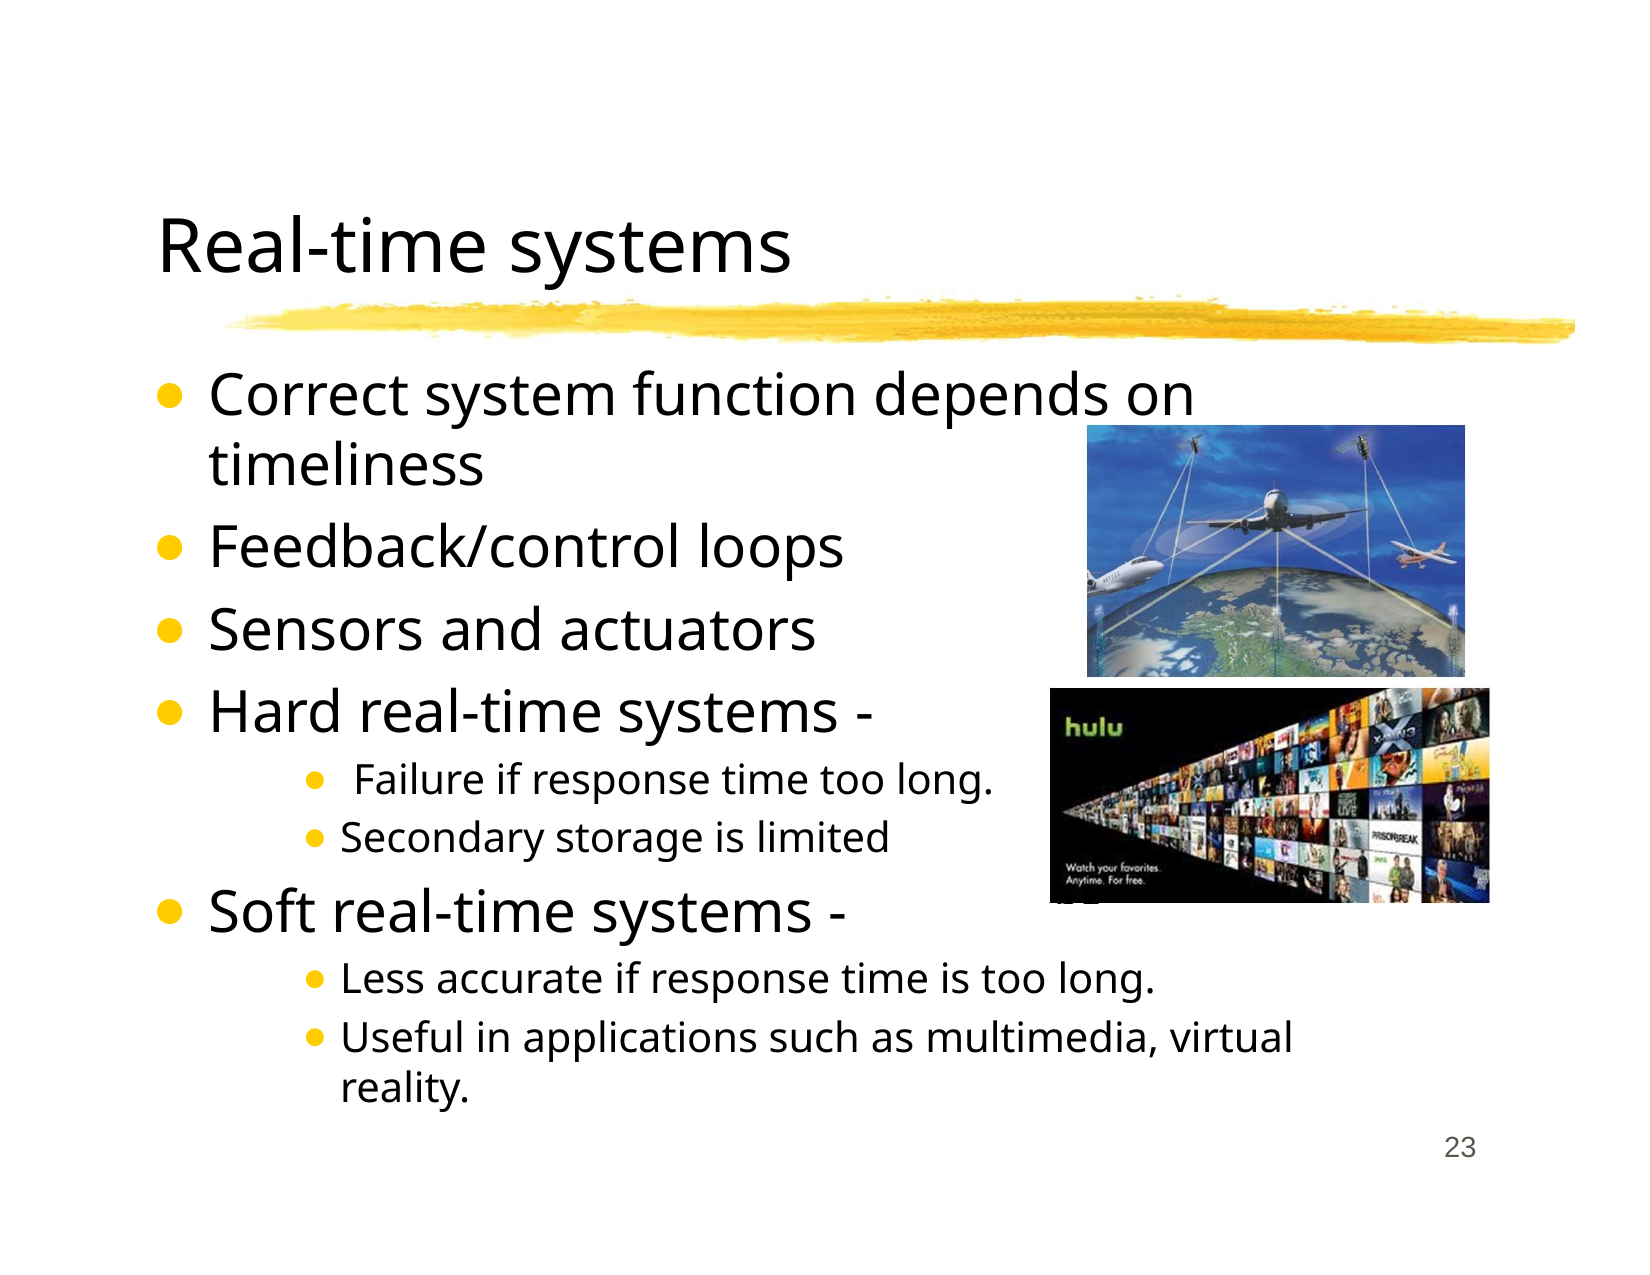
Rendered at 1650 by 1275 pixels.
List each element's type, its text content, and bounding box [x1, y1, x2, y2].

text_box [1086, 424, 1466, 678]
text_box [1049, 686, 1490, 904]
title Real-time systems [154, 195, 918, 342]
text_box 23 [1437, 1129, 1484, 1164]
text_box Correct system function depends on timeliness Feedback/control loops Sensors and actuators Hard real-time systems - Failure if response time too long. Secondary storage is limited Soft real-time systems - Less accurate if response time is too long. Useful in applications such as multimedia, virtual reality. [150, 342, 1413, 1111]
picture [918, 289, 1575, 345]
